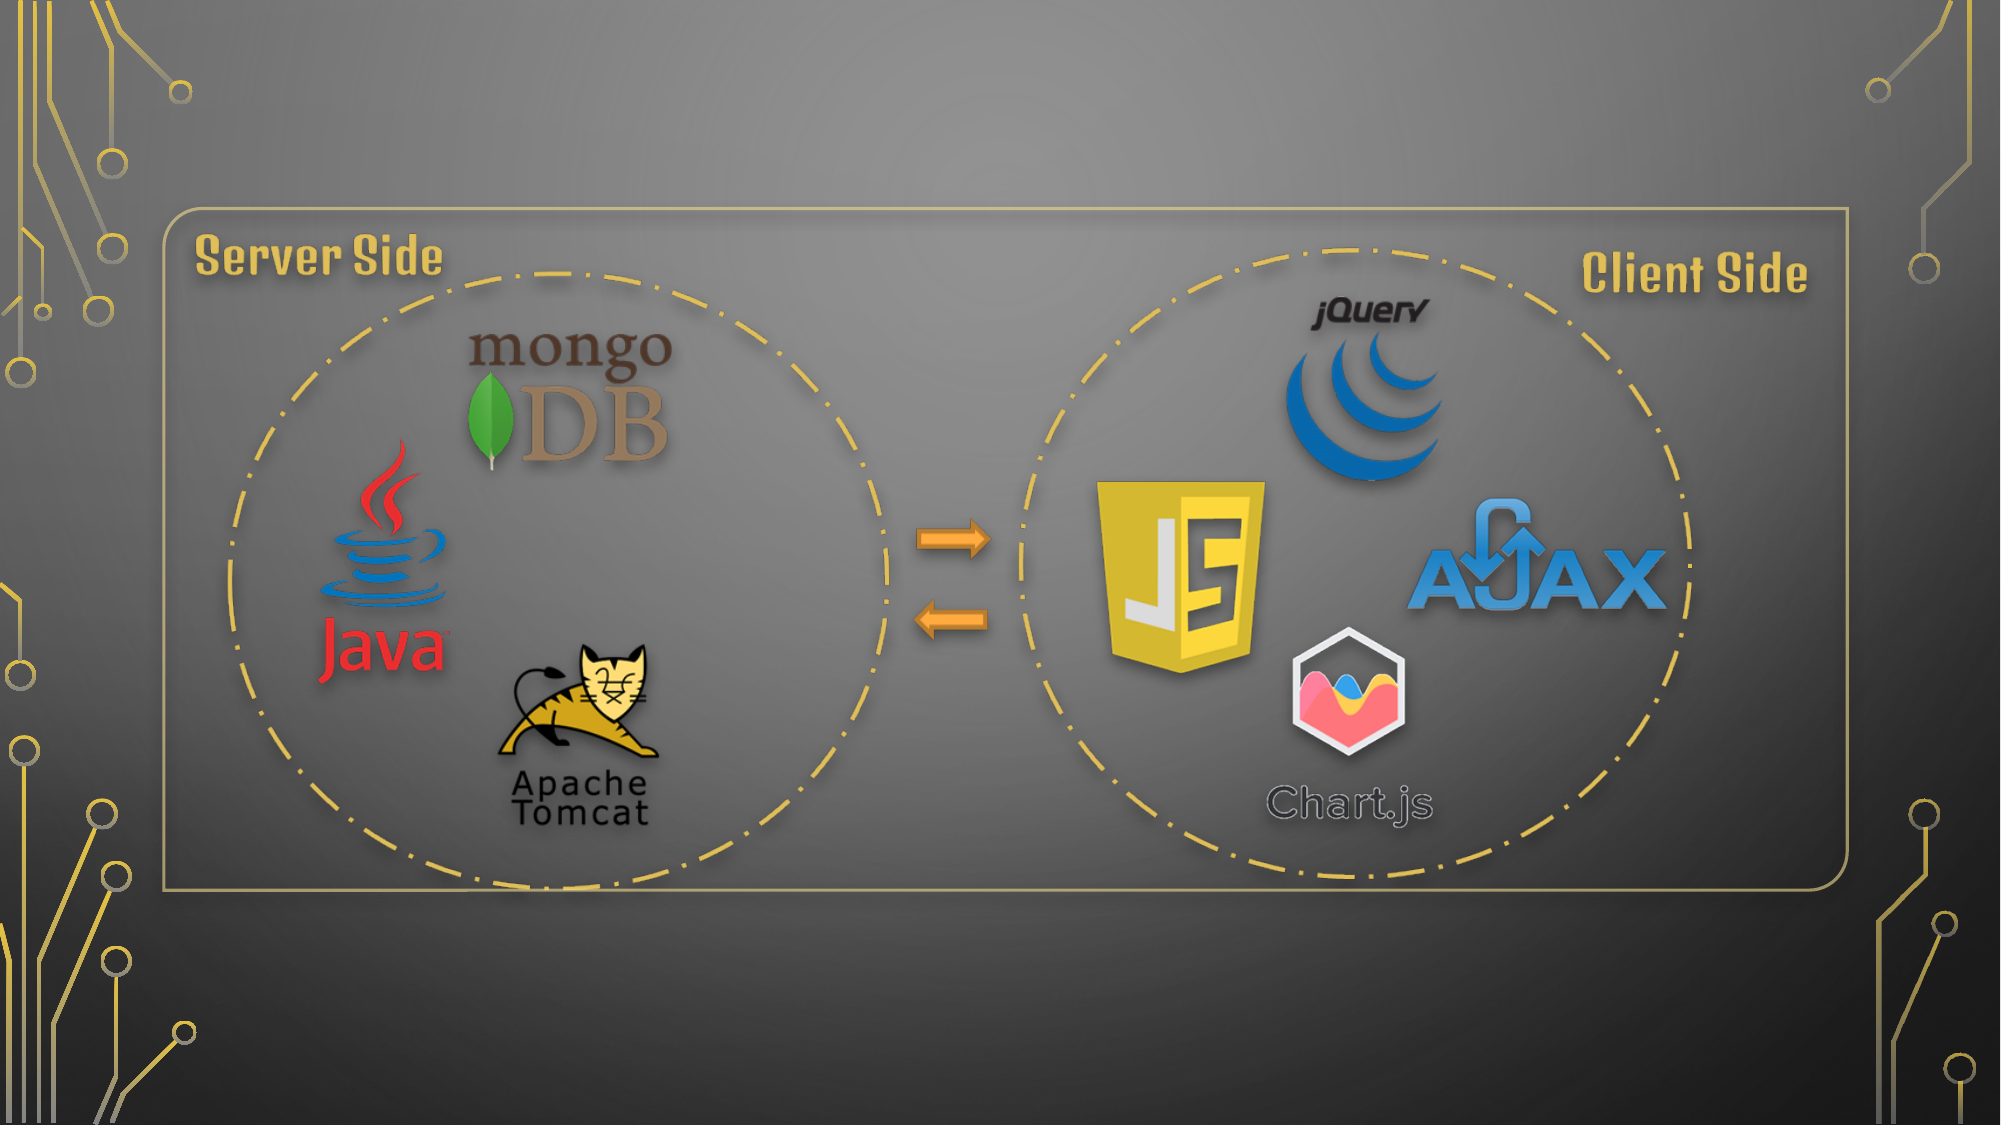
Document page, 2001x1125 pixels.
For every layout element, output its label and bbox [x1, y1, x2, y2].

picture [163, 208, 1848, 891]
